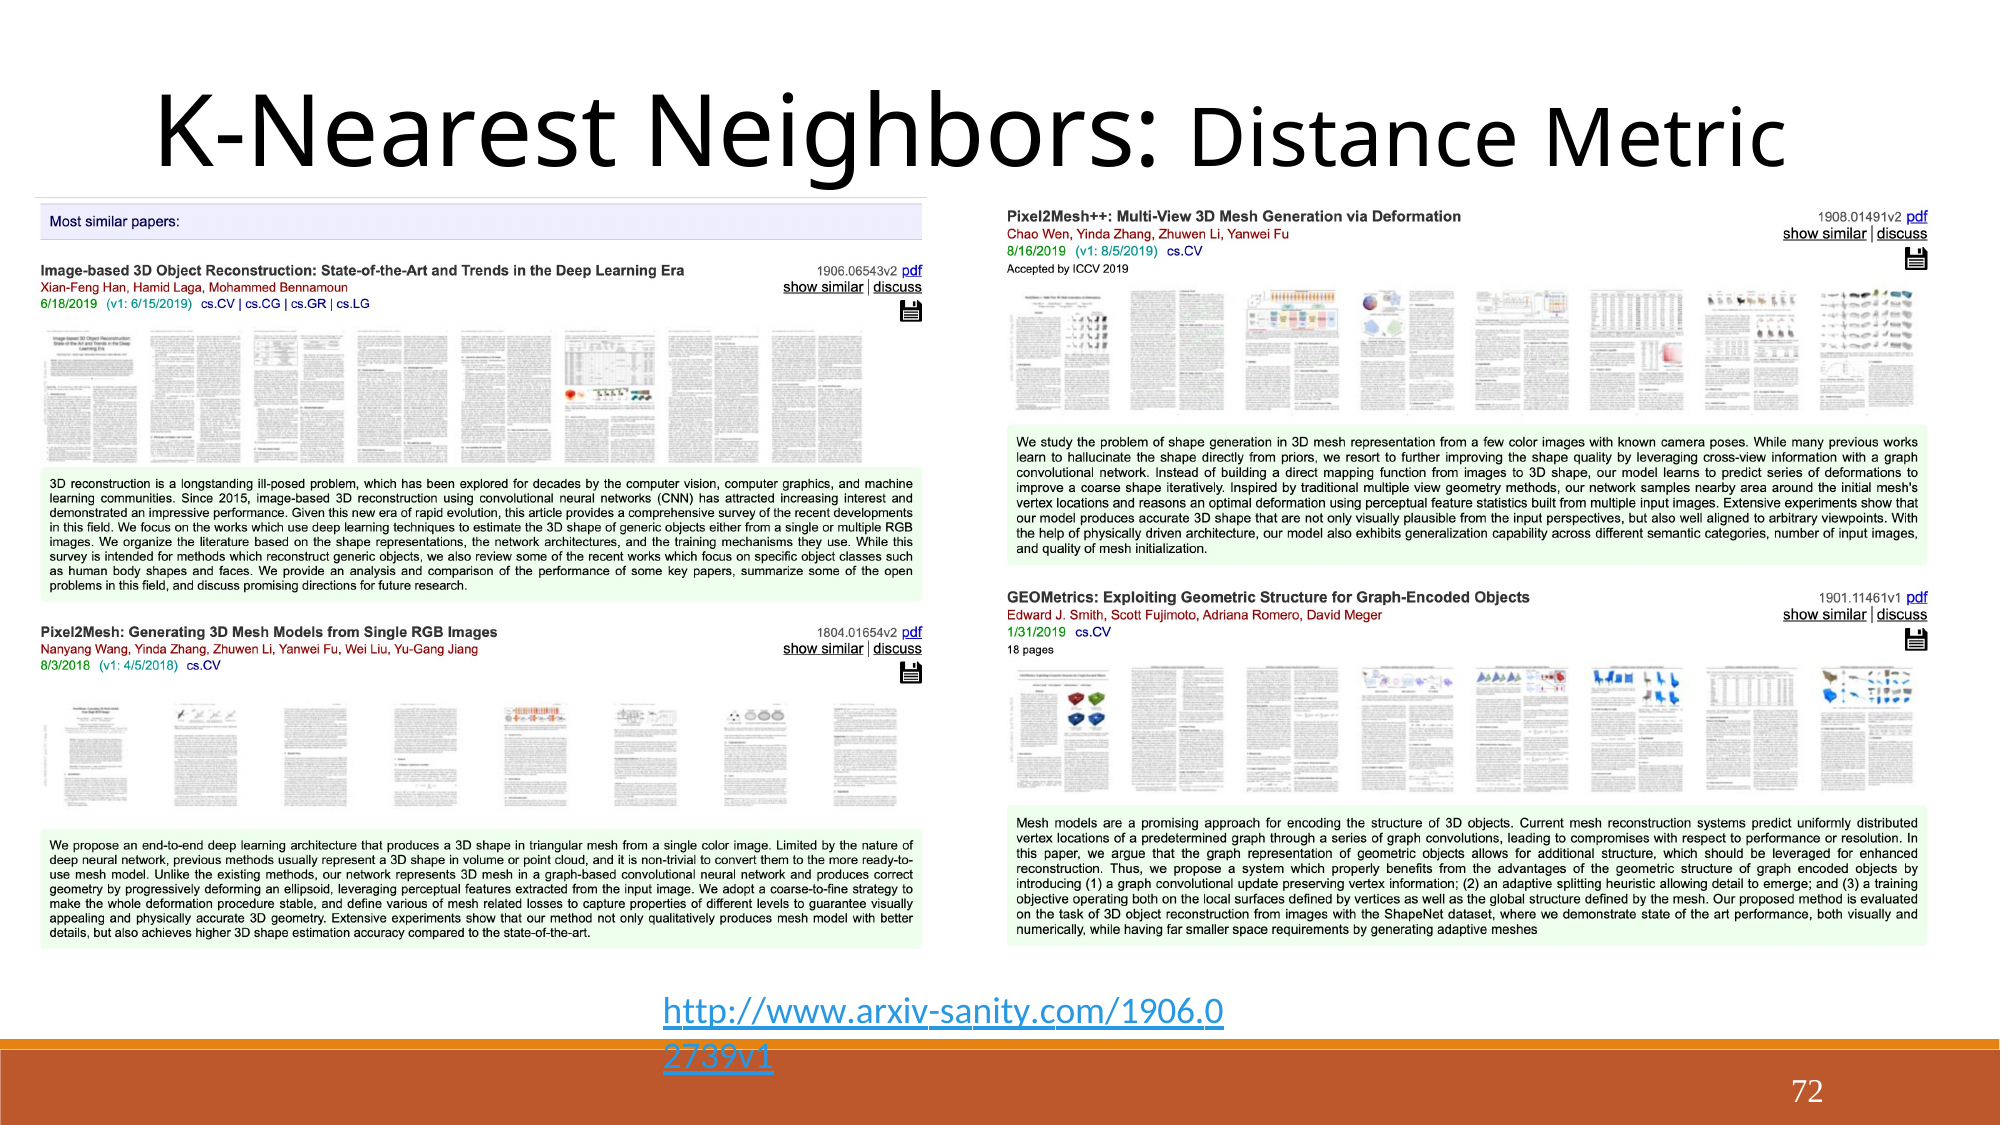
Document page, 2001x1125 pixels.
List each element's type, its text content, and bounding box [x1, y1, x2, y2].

slide_number 72 [1624, 1059, 1840, 1120]
text_box [34, 197, 928, 953]
text_box http://www.arxiv-sanity.com/1906.02739v1 [660, 985, 1333, 1076]
text_box K-Nearest Neighbors: Distance Metric [81, 66, 1919, 187]
text_box [999, 197, 1934, 953]
